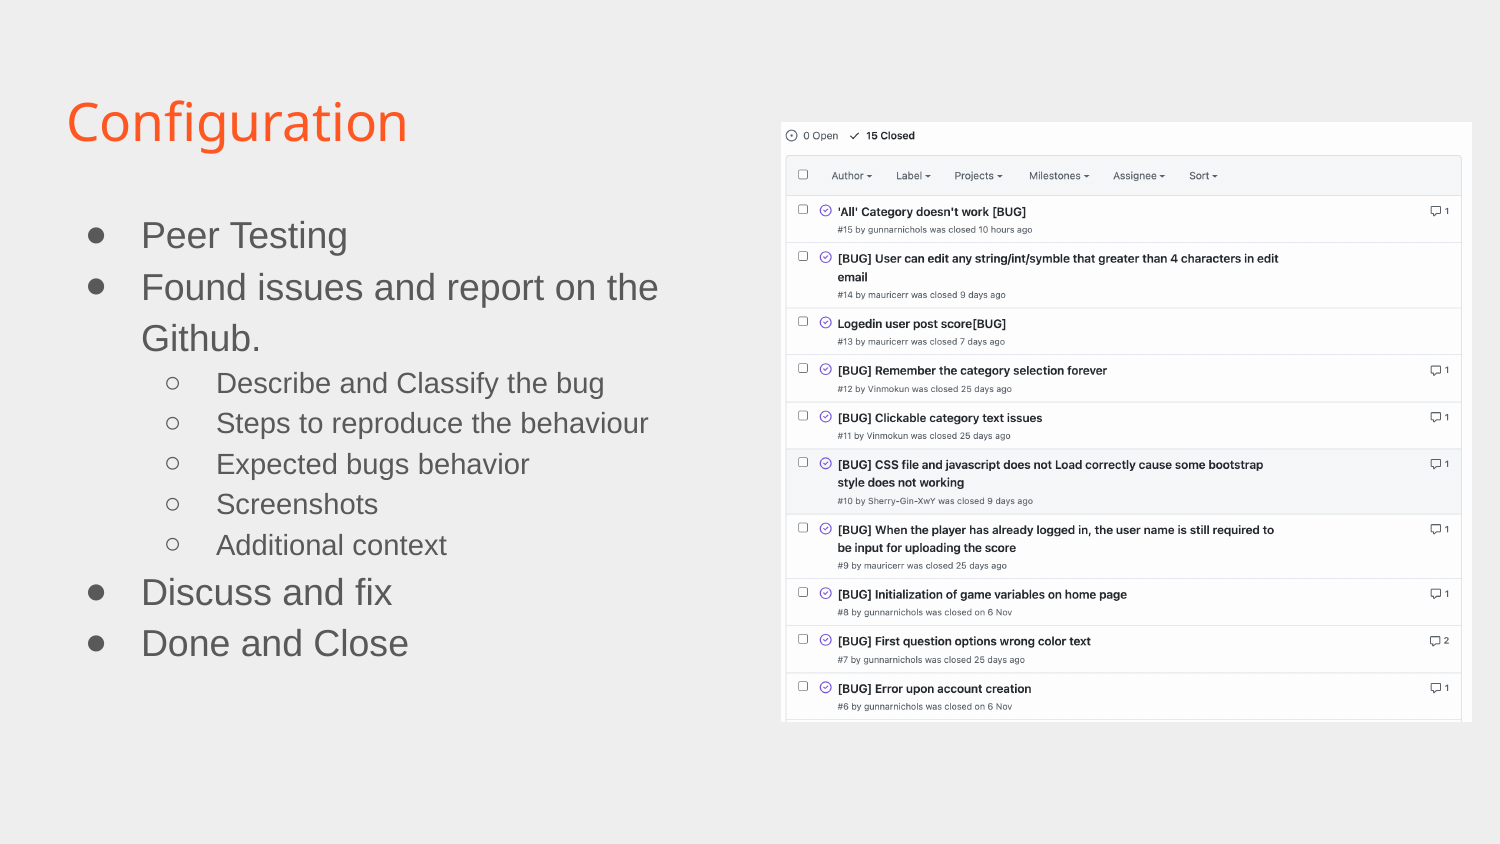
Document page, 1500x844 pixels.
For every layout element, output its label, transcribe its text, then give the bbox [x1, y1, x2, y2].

list Peer Testing Found issues and report on the Github. Describe and Classify the bug Steps to reproduce the behaviour Expected bugs behavior Screenshots Additional context Discuss and fix Done and Close [51, 189, 771, 750]
picture [781, 122, 1472, 722]
title Configuration [51, 72, 1449, 167]
